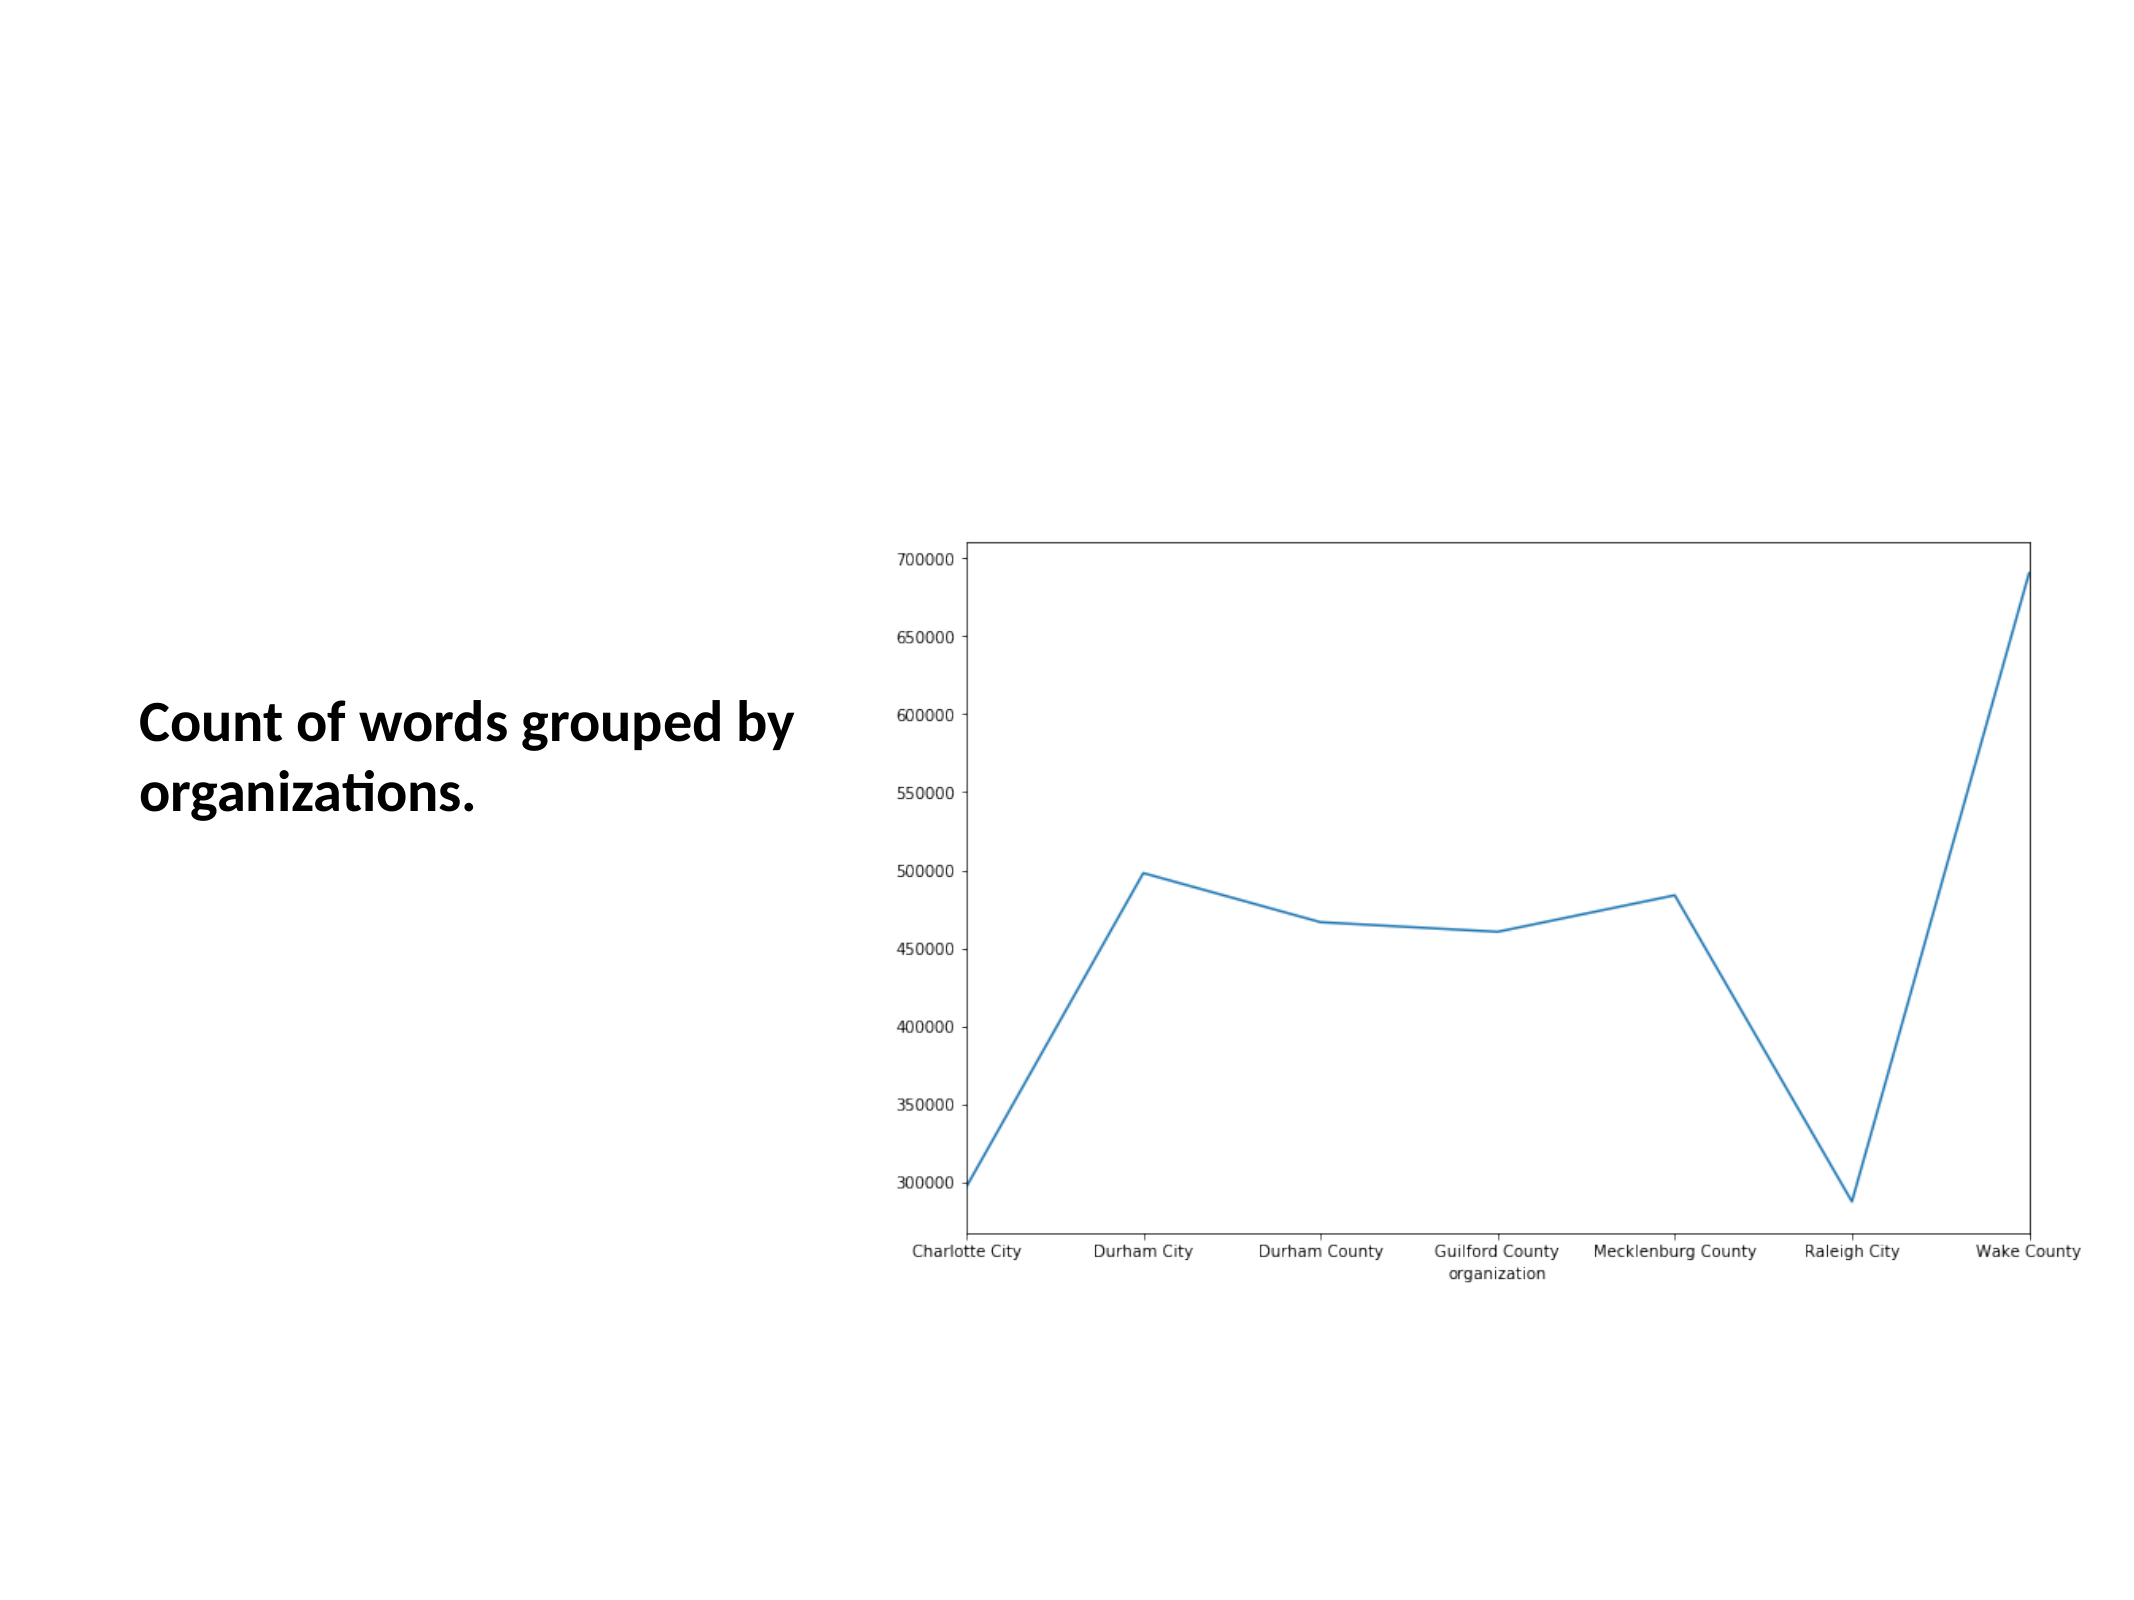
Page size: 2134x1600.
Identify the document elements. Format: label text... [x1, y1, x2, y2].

picture [883, 531, 2092, 1294]
text_box Count of words grouped by organizations. [131, 675, 804, 831]
